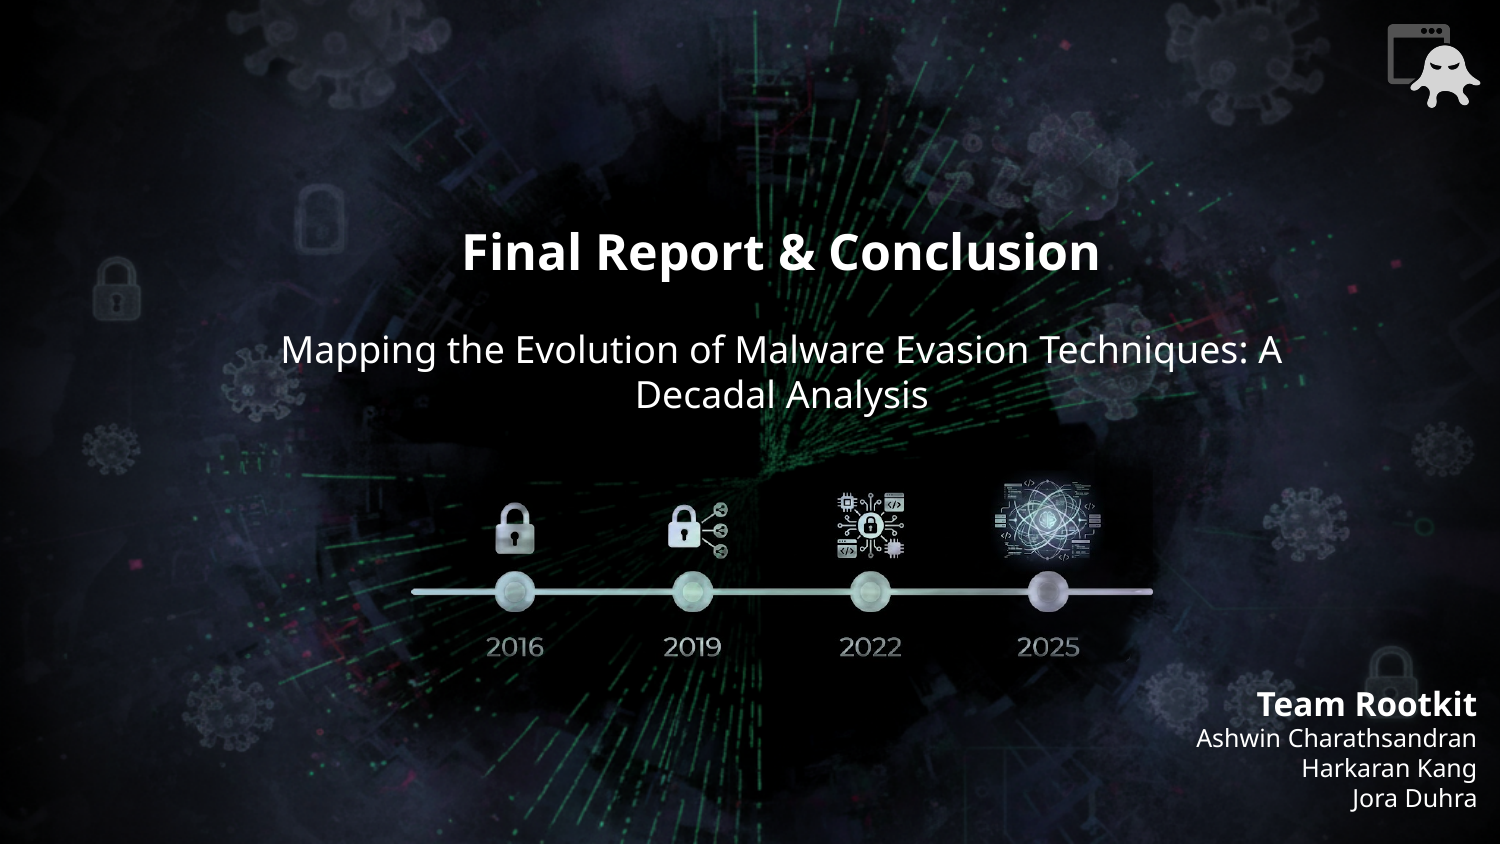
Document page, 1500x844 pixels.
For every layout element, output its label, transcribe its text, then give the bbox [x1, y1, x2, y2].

title Final Report & Conclusion Mapping the Evolution of Malware Evasion Techniques: A Decadal Analysis [236, 178, 1327, 431]
picture [0, 0, 1500, 844]
title Team Rootkit Ashwin Charathsandran Harkaran Kang Jora Duhra [1036, 651, 1493, 828]
